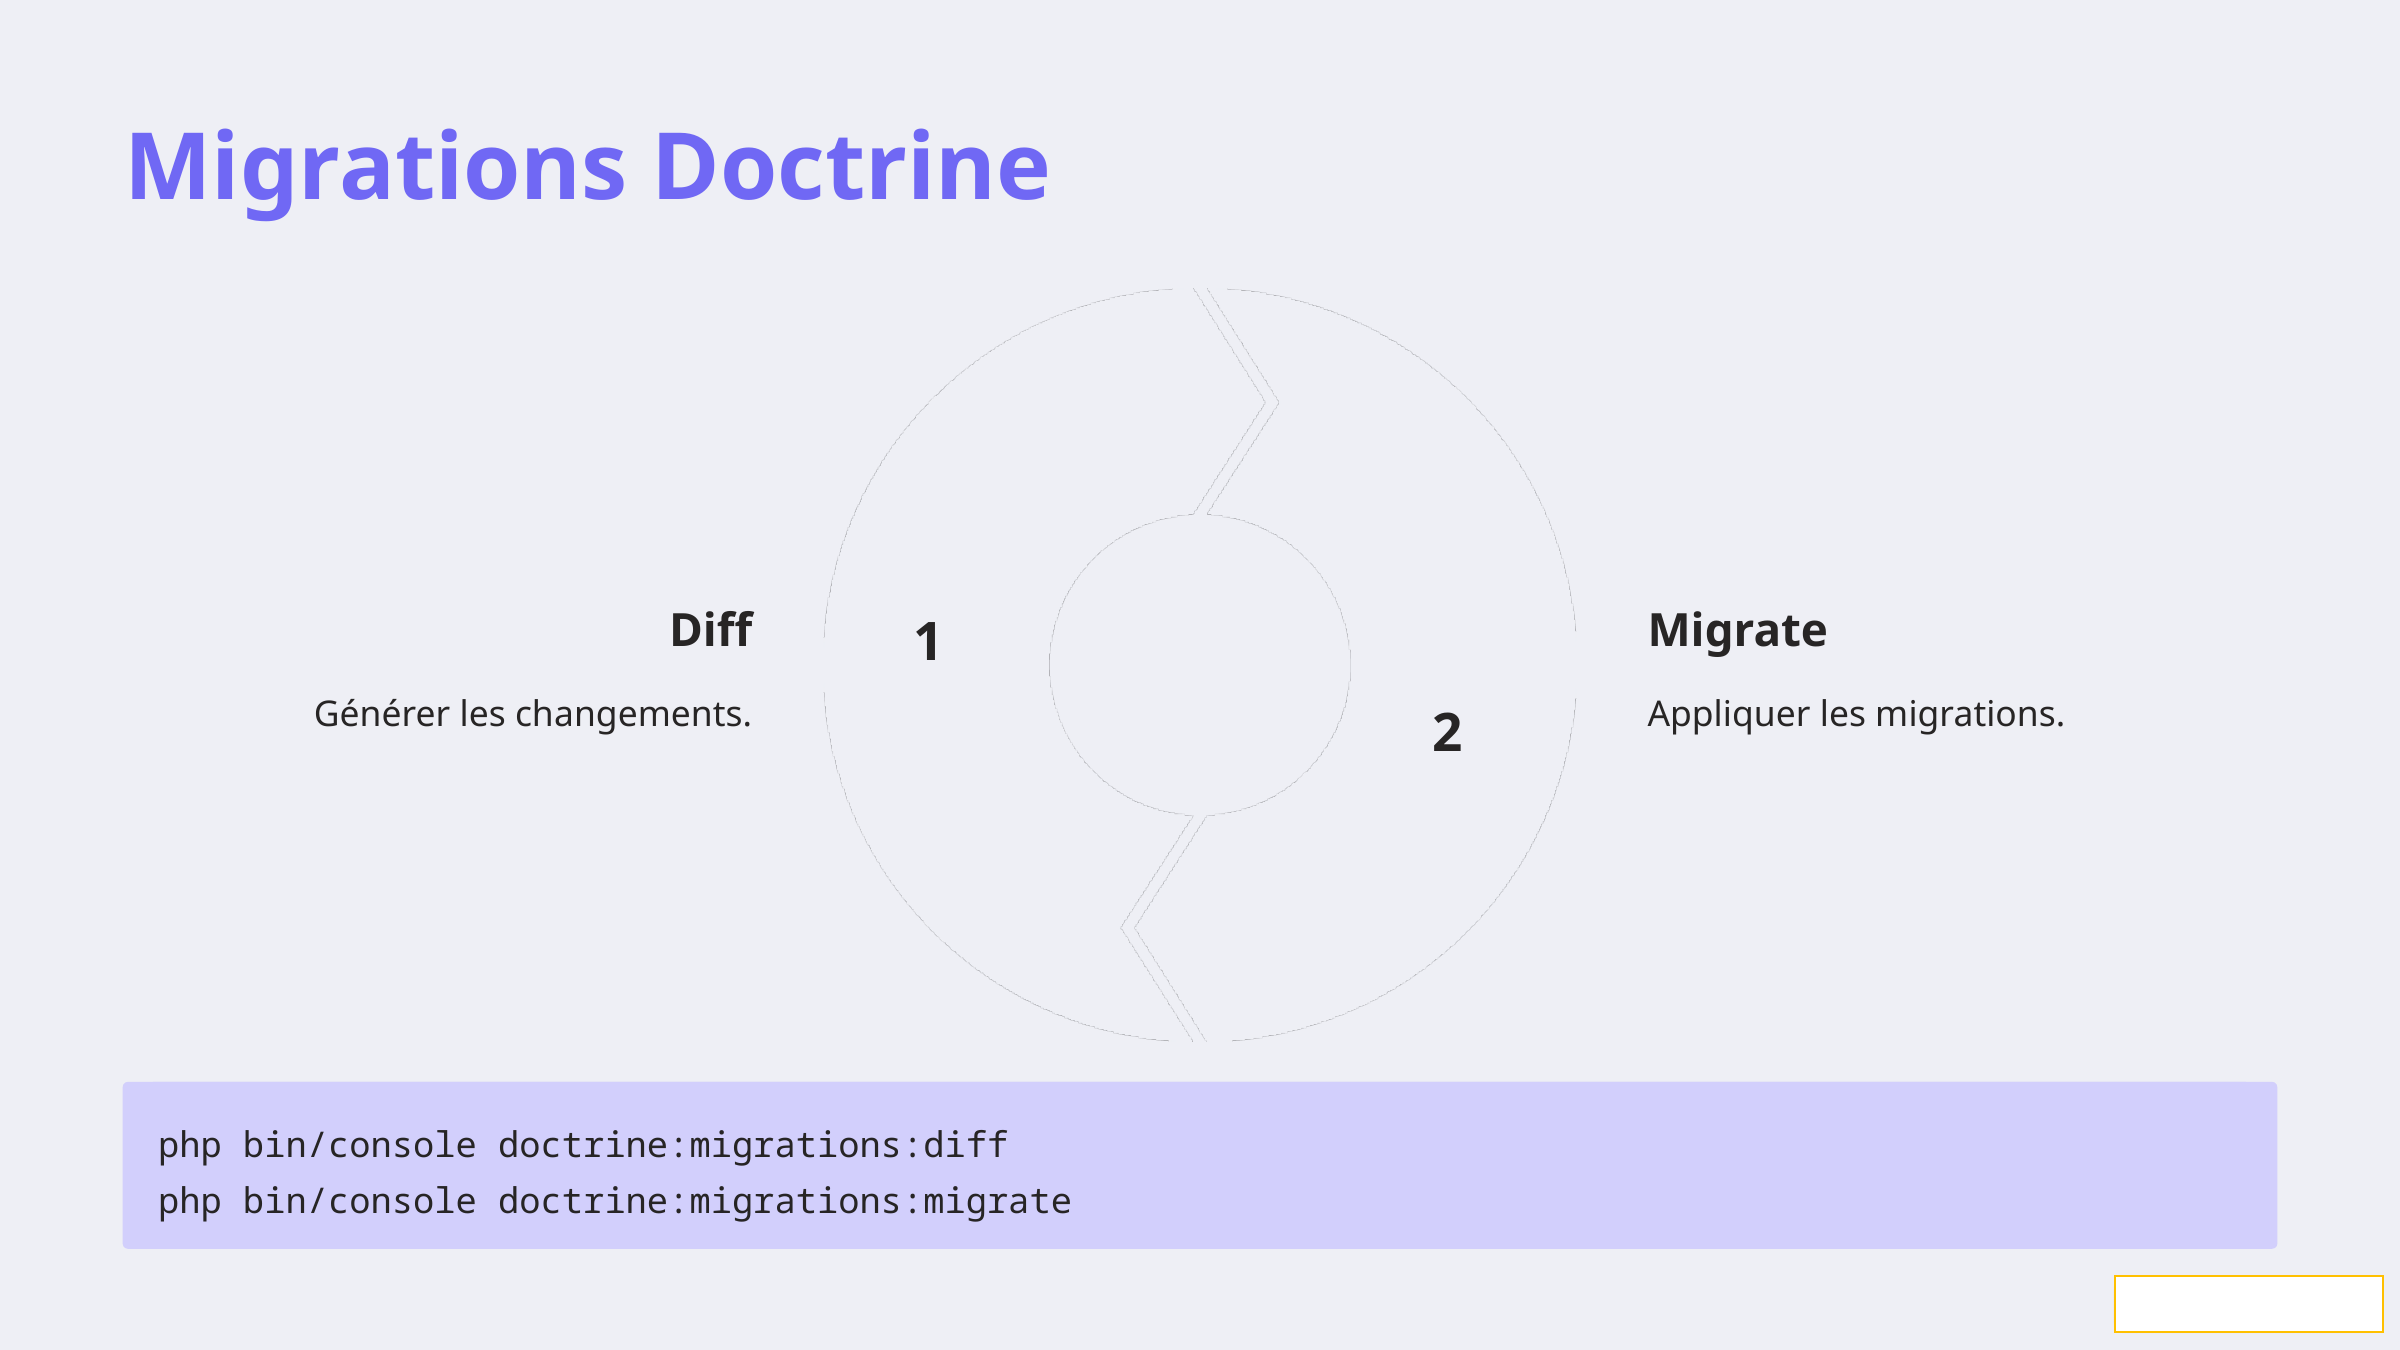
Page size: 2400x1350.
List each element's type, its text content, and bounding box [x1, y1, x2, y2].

text_box Appliquer les migrations. [1647, 676, 2276, 734]
picture [2106, 1271, 2389, 1339]
text_box [122, 1081, 2278, 1249]
text_box Migrate [1647, 597, 2116, 656]
text_box Migrations Doctrine [124, 100, 1060, 218]
text_box php bin/console doctrine:migrations:diff php bin/console doctrine:migrations:migrate [158, 1108, 2242, 1223]
text_box [2114, 1275, 2384, 1333]
text_box Générer les changements. [124, 676, 753, 734]
picture [823, 288, 1577, 1042]
text_box Diff [284, 597, 753, 656]
